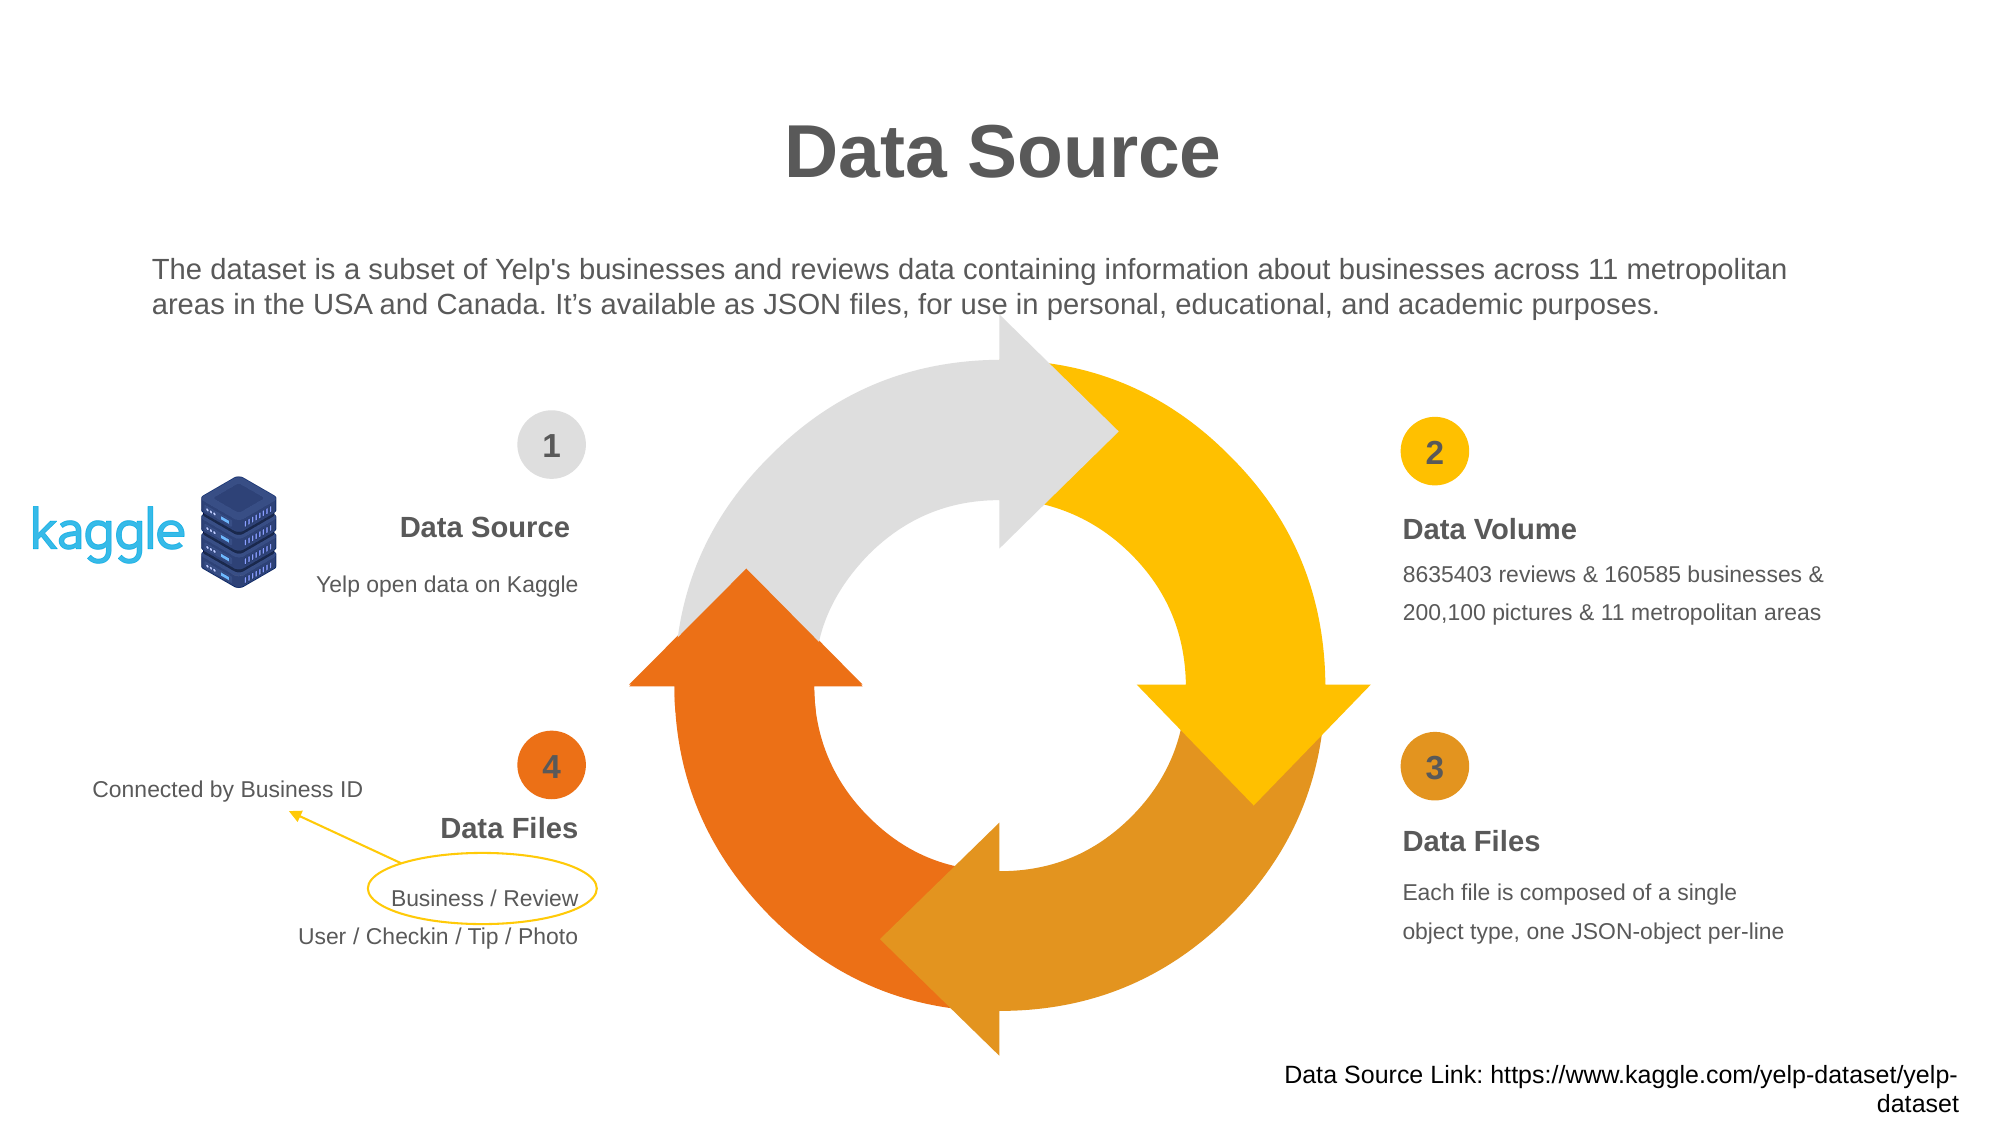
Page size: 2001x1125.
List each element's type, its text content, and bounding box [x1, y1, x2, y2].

text_box Data Source [732, 95, 1274, 201]
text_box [288, 810, 402, 864]
picture [18, 444, 293, 627]
text_box Connected by Business ID [77, 755, 280, 810]
text_box The dataset is a subset of Yelp's businesses and reviews data containing information about businesses across 11 metropolitan areas in the USA and Canada. It’s available as JSON files, for use in personal, educational, and academic purposes. [143, 241, 1857, 329]
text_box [1394, 731, 1799, 953]
text_box Data Source Link: https://www.kaggle.com/yelp-dataset/yelp-dataset [1230, 1049, 1968, 1125]
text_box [1394, 416, 1865, 623]
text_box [628, 314, 1371, 1056]
text_box [590, 876, 597, 901]
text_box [297, 410, 587, 605]
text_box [285, 730, 587, 958]
